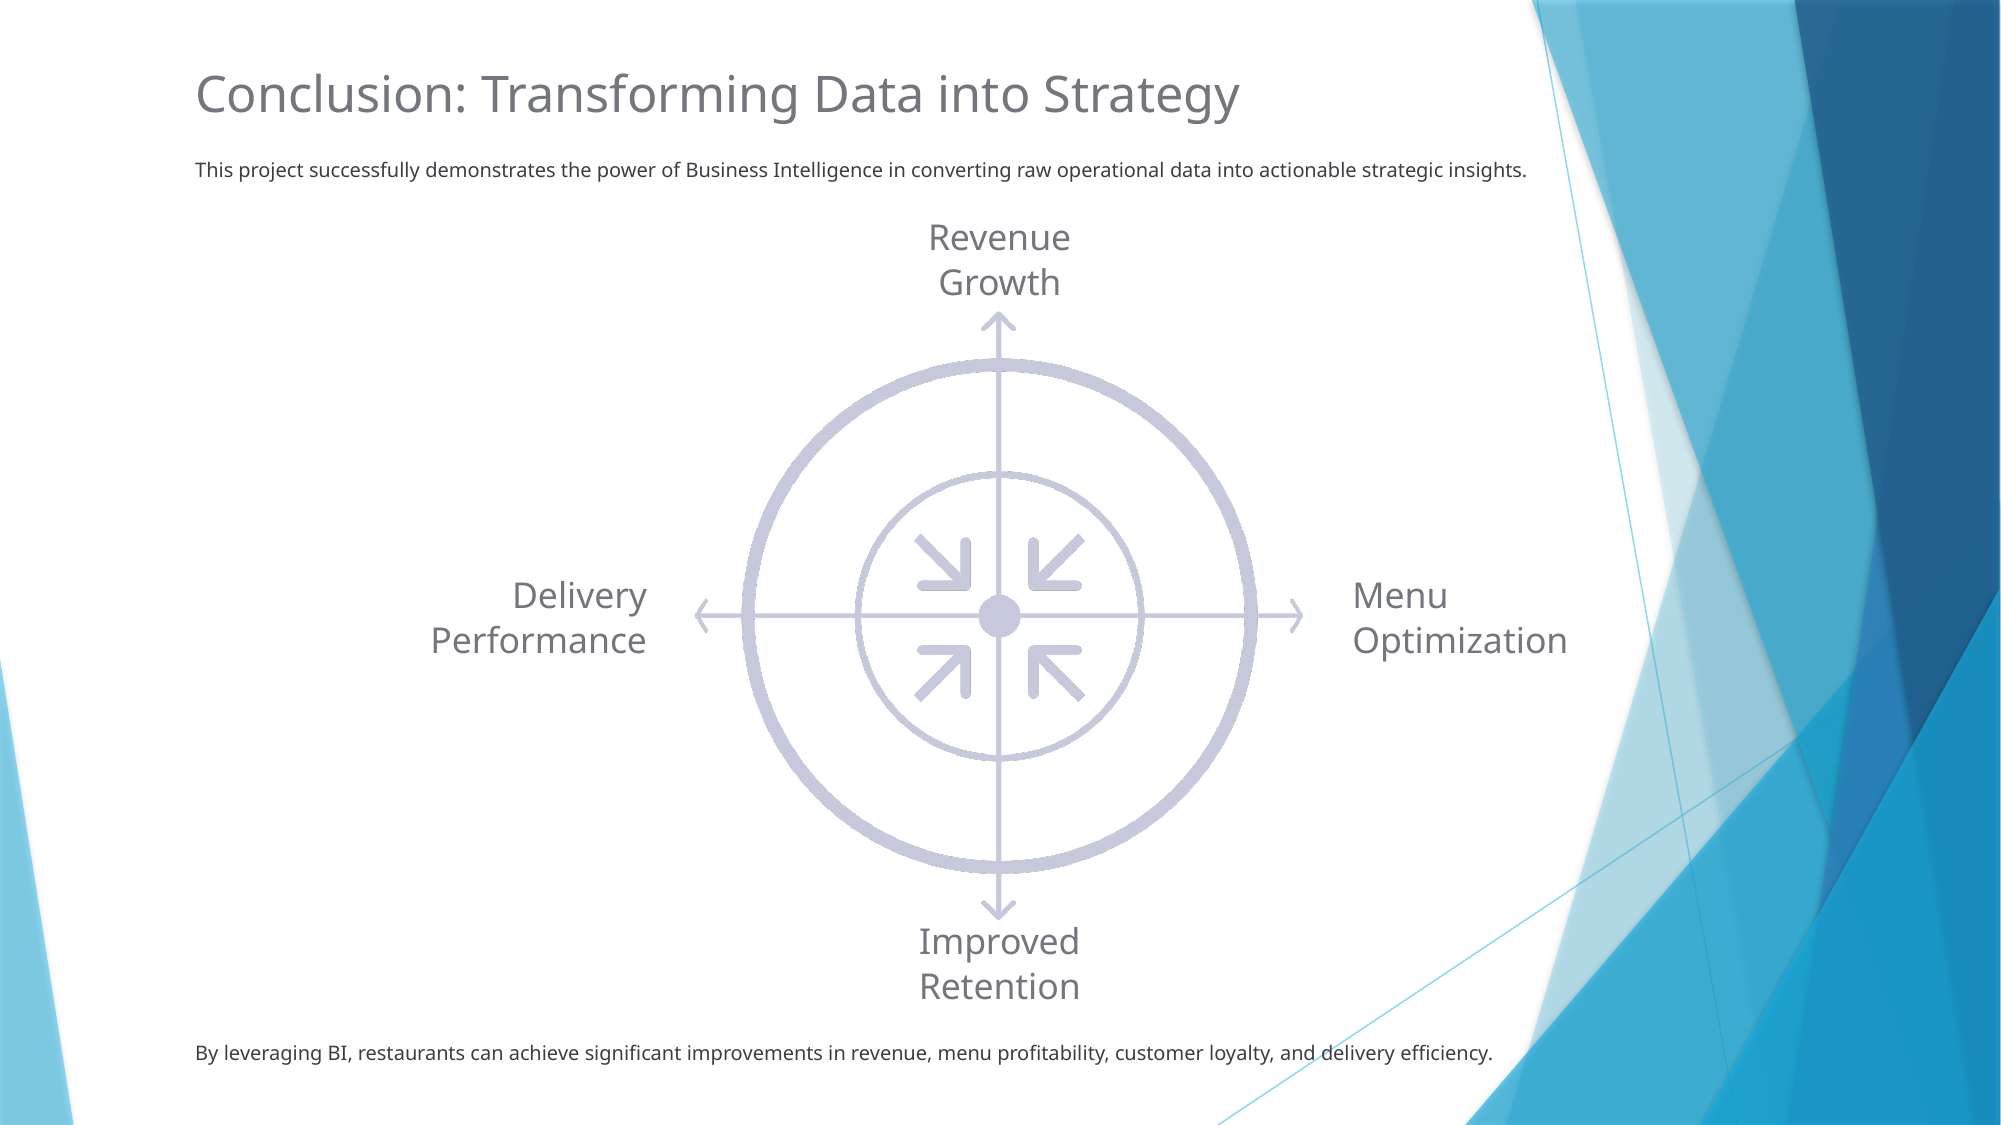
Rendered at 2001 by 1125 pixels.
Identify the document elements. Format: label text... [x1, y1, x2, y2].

text_box Conclusion: Transforming Data into Strategy [195, 59, 1338, 124]
text_box By leveraging BI, restaurants can achieve significant improvements in revenue, menu profitability, customer loyalty, and delivery efficiency. [195, 1036, 1805, 1066]
picture [344, 199, 1656, 1020]
text_box This project successfully demonstrates the power of Business Intelligence in converting raw operational data into actionable strategic insights. [195, 154, 1805, 183]
